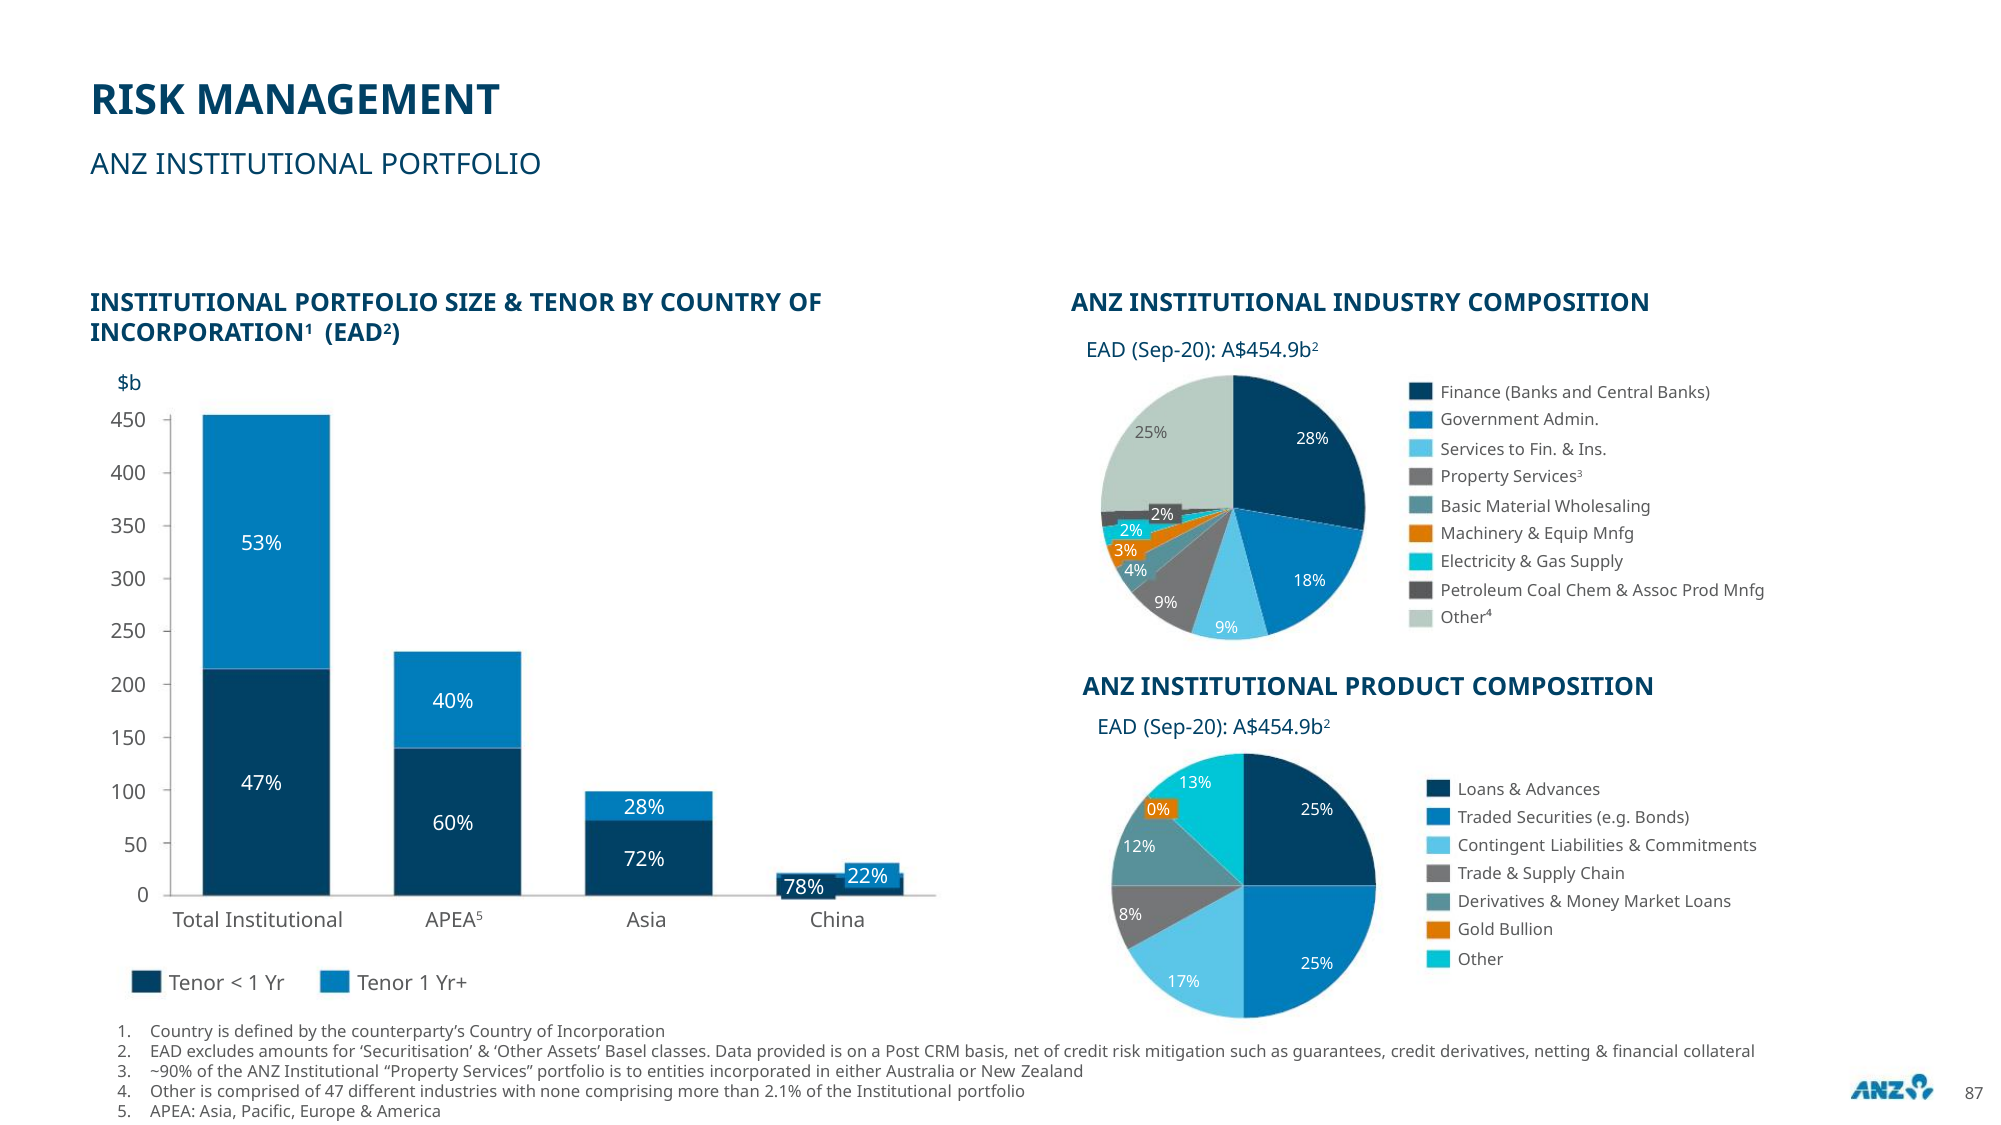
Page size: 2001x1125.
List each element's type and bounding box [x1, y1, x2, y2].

text_box [0, 0, 2000, 1125]
